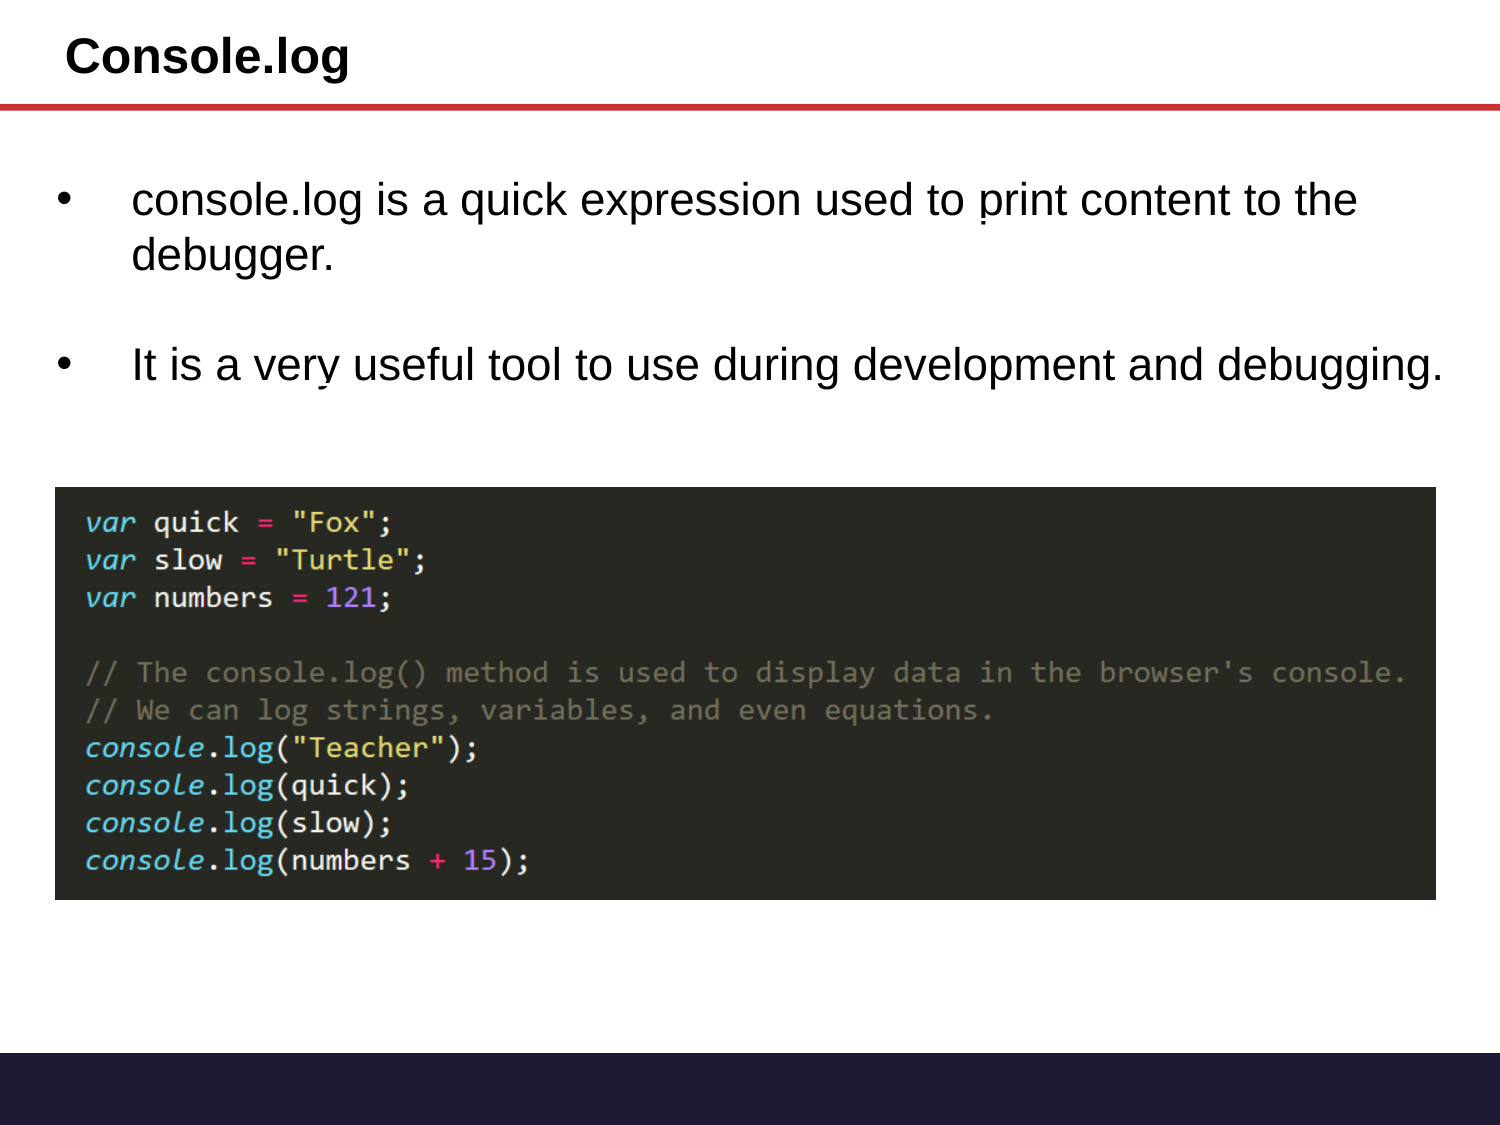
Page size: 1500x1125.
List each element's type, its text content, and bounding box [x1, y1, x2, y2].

text_box Console.log [50, 0, 948, 108]
picture [55, 487, 1437, 901]
text_box console.log is a quick expression used to print content to the debugger. It is a very useful tool to use during development and debugging. [3, 162, 1488, 613]
